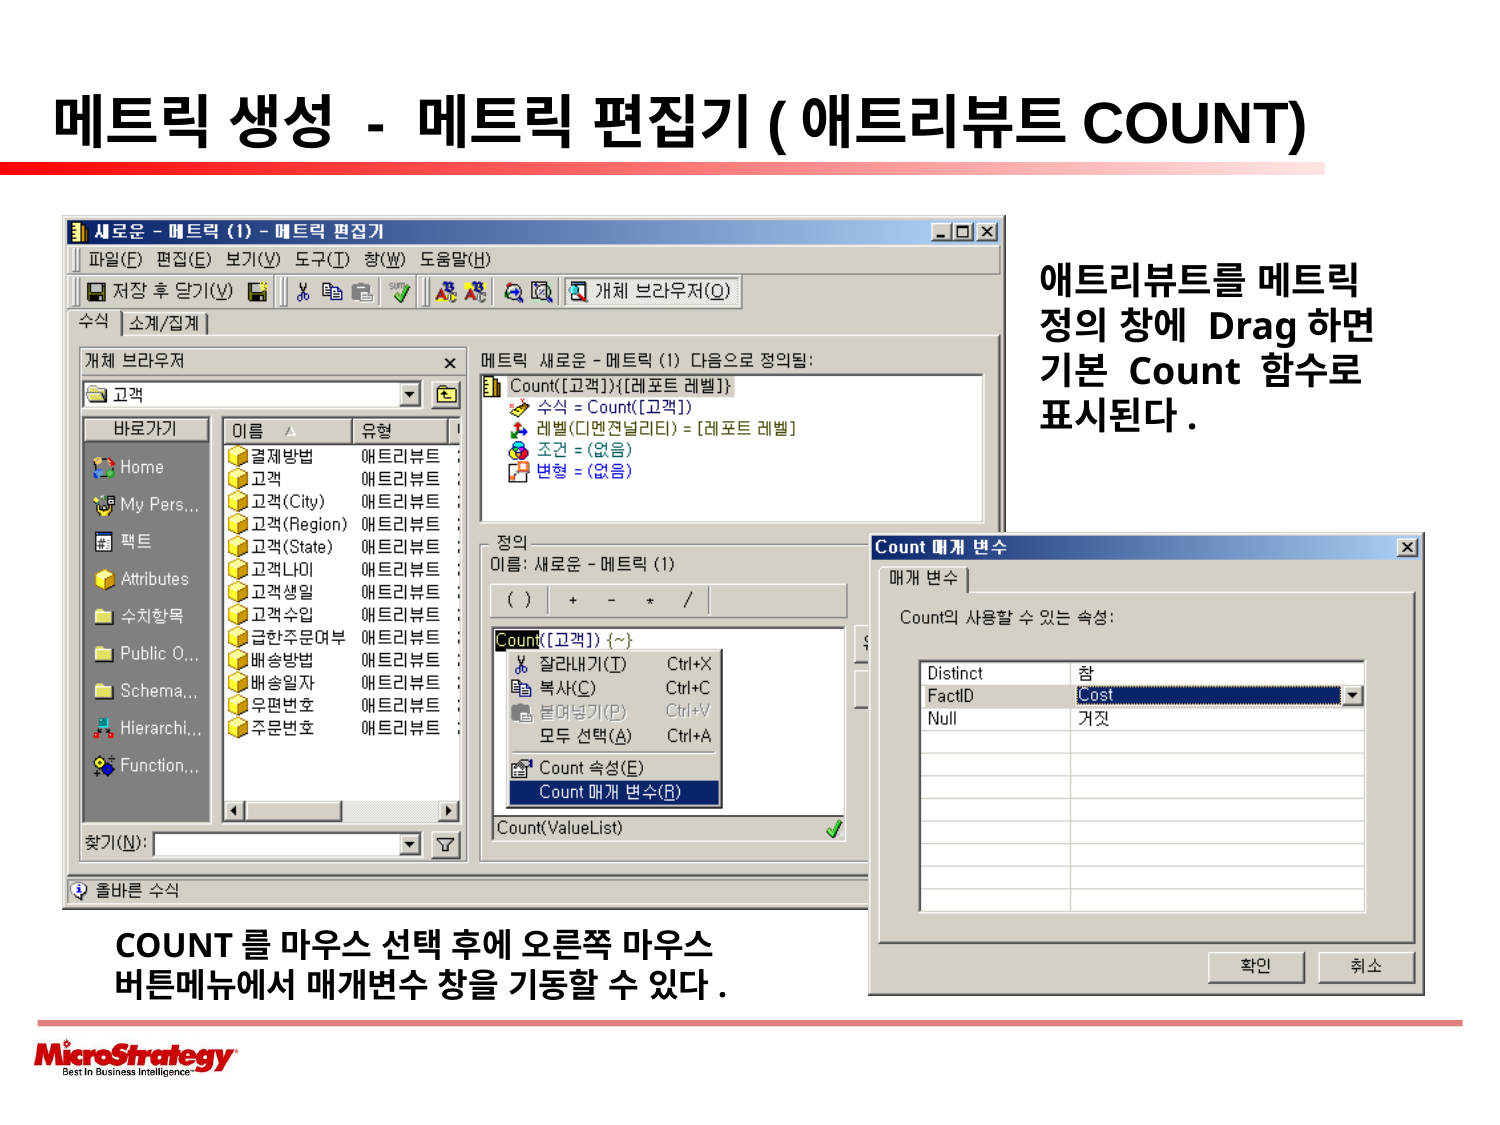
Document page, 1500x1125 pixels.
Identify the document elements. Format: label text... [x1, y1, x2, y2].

text_box 애트리뷰트를 메트릭 정의 창에 Drag하면 기본 Count 함수로 표시된다. [1025, 249, 1425, 445]
picture [34, 1038, 238, 1077]
title 메트릭 생성 - 메트릭 편집기(애트리뷰트COUNT) [37, 37, 1463, 163]
picture [62, 215, 1426, 997]
text_box COUNT를 마우스 선택 후에 오른쪽 마우스 버튼메뉴에서 매개변수 창을 기동할 수 있다. [99, 919, 888, 1012]
